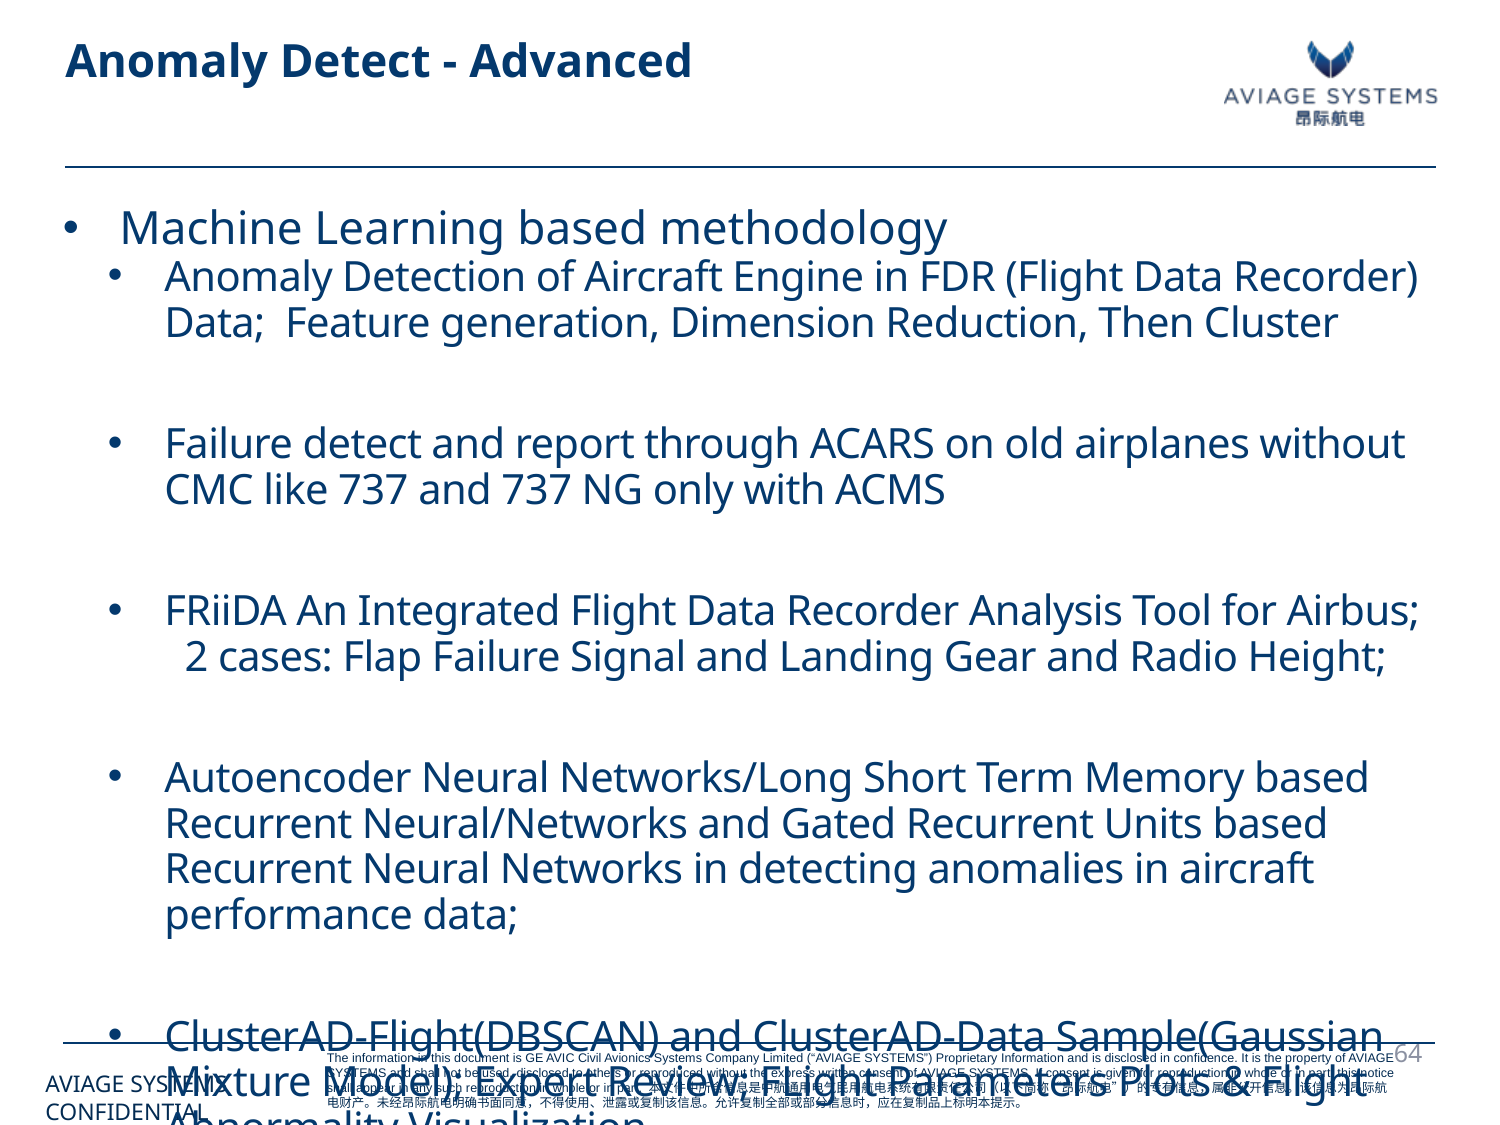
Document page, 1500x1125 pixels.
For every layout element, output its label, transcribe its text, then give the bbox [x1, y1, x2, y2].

title Anomaly Detect - Advanced [65, 40, 750, 161]
list Machine Learning based methodology Anomaly Detection of Aircraft Engine in FDR (Flight Data Recorder) Data; Feature generation, Dimension Reduction, Then Cluster Failure detect and report through ACARS on old airplanes without CMC like 737 and 737 NG only with ACMS FRiiDA An Integrated Flight Data Recorder Analysis Tool for Airbus; 2 cases: Flap Failure Signal and Landing Gear and Radio Height; Autoencoder Neural Networks/Long Short Term Memory based Recurrent Neural/Networks and Gated Recurrent Units based Recurrent Neural Networks in detecting anomalies in aircraft performance data; ClusterAD-Flight(DBSCAN) and ClusterAD-Data Sample(Gaussian Mixture Model); Expert Review; FLight Parameters Plots & Flight Abnormality Visualization [63, 208, 1435, 1006]
picture [1224, 0, 1500, 126]
